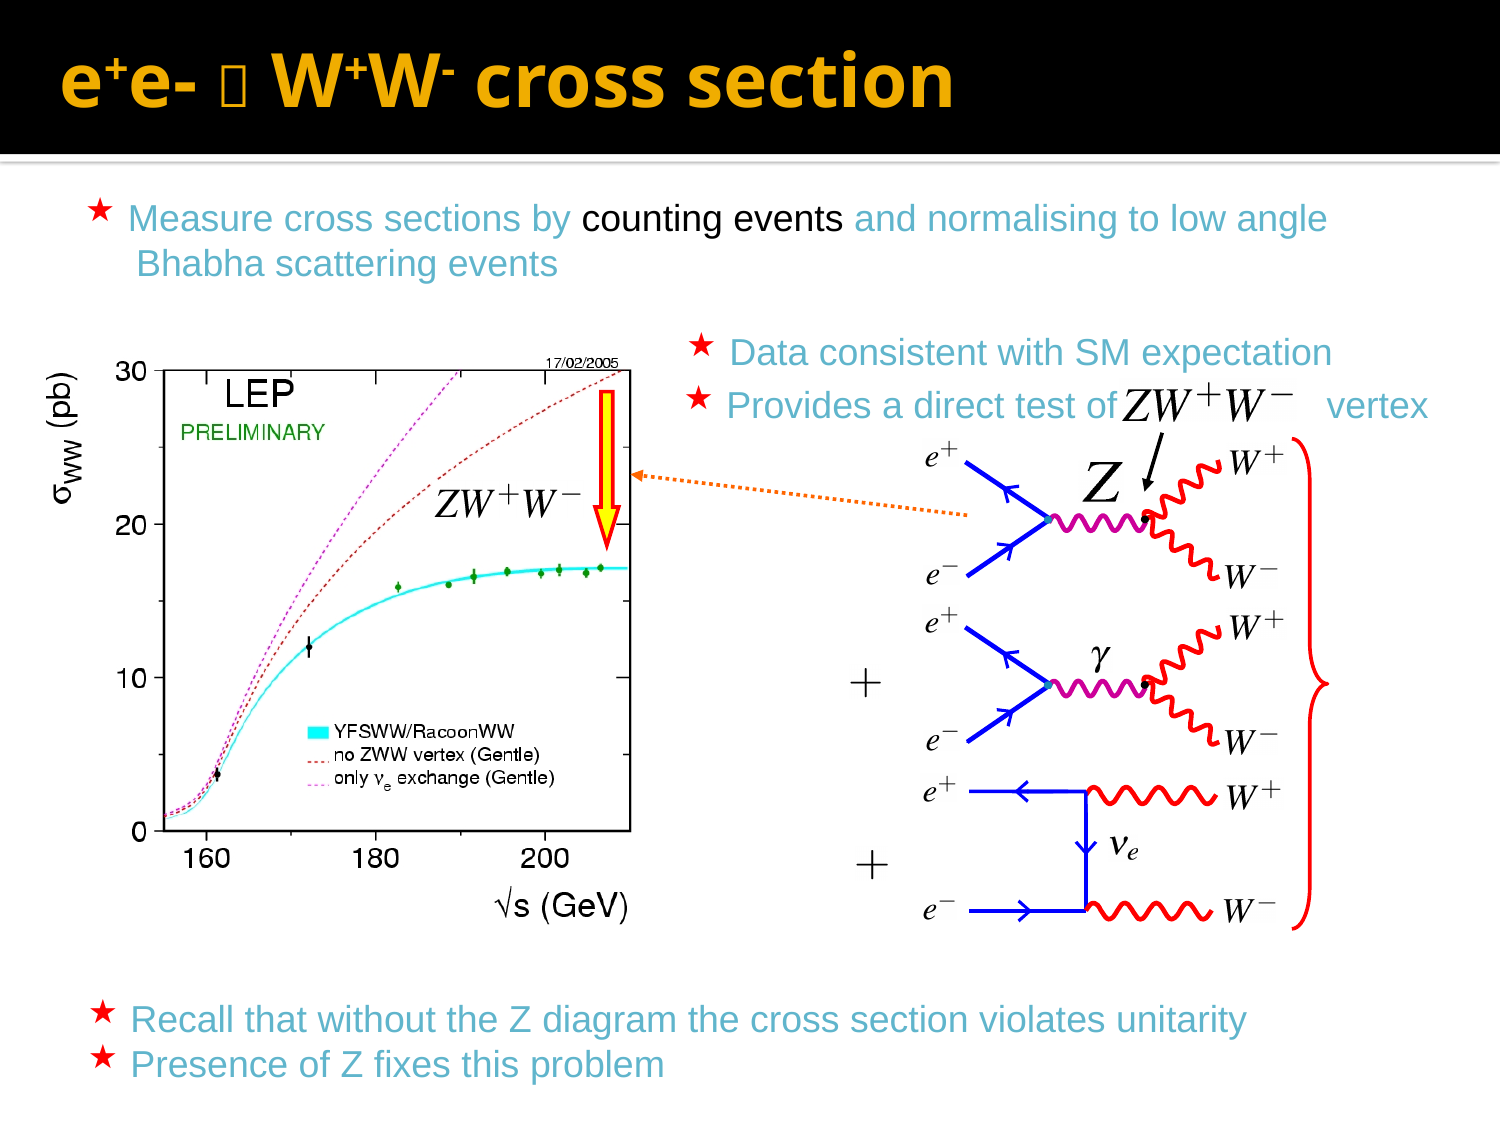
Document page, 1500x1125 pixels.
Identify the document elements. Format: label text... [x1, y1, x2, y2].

text_box [1291, 441, 1328, 929]
title e+e-  W+W- cross section [44, 0, 1467, 155]
text_box Measure cross sections by counting events and normalising to low angle Bhabha scattering events [68, 185, 1343, 292]
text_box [664, 373, 1497, 434]
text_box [849, 432, 1287, 923]
text_box Data consistent with SM expectation [670, 320, 1348, 371]
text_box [39, 344, 660, 929]
text_box Recall that without the Z diagram the cross section violates unitarity Presence of Z fixes this problem [71, 986, 1263, 1093]
